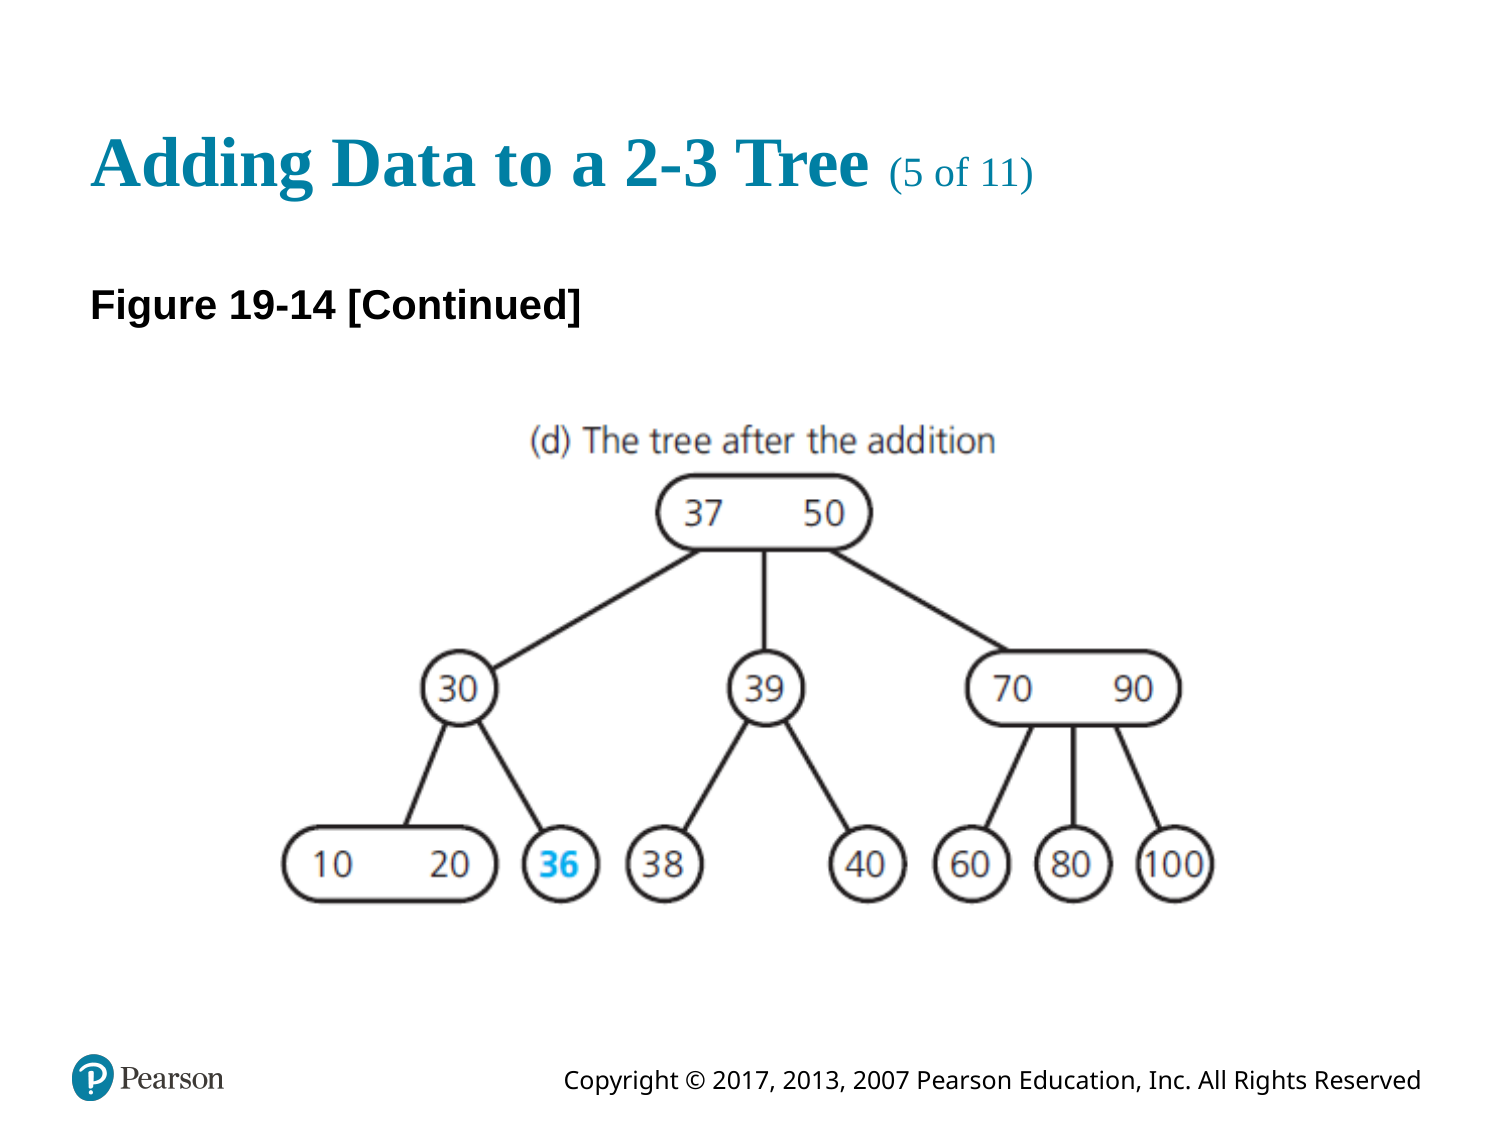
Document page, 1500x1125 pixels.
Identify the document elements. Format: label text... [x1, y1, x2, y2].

title Adding Data to a 2-3 Tree (5 of 11) [75, 35, 1425, 216]
list Figure 19-14 [Continued] [75, 262, 1425, 343]
picture [72, 1087, 83, 1101]
picture [98, 1054, 224, 1101]
picture [279, 419, 1220, 909]
picture [80, 1063, 106, 1088]
picture [72, 1054, 88, 1070]
